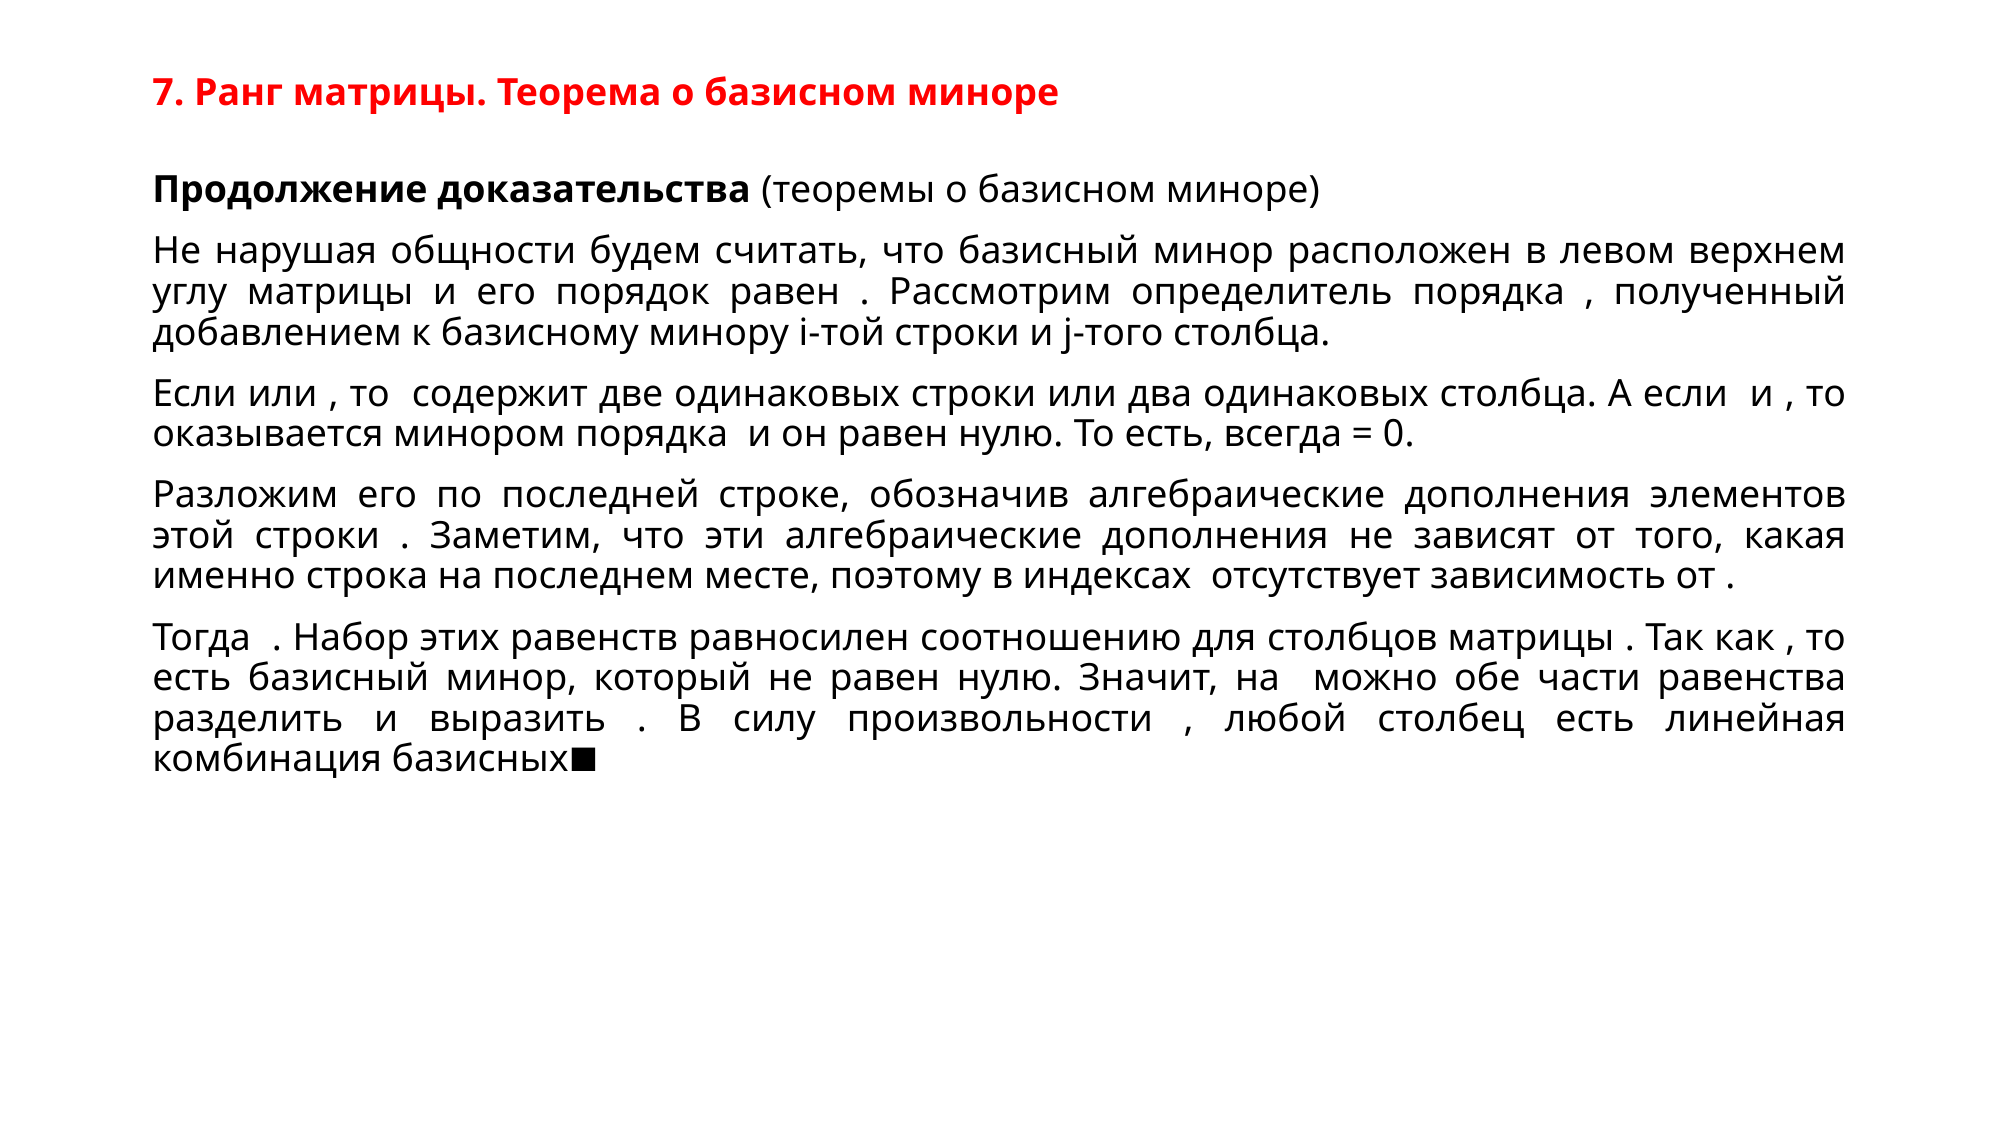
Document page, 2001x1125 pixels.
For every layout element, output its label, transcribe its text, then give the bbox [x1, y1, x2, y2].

title 7. Ранг матрицы. Теорема о базисном миноре [137, 65, 1863, 141]
